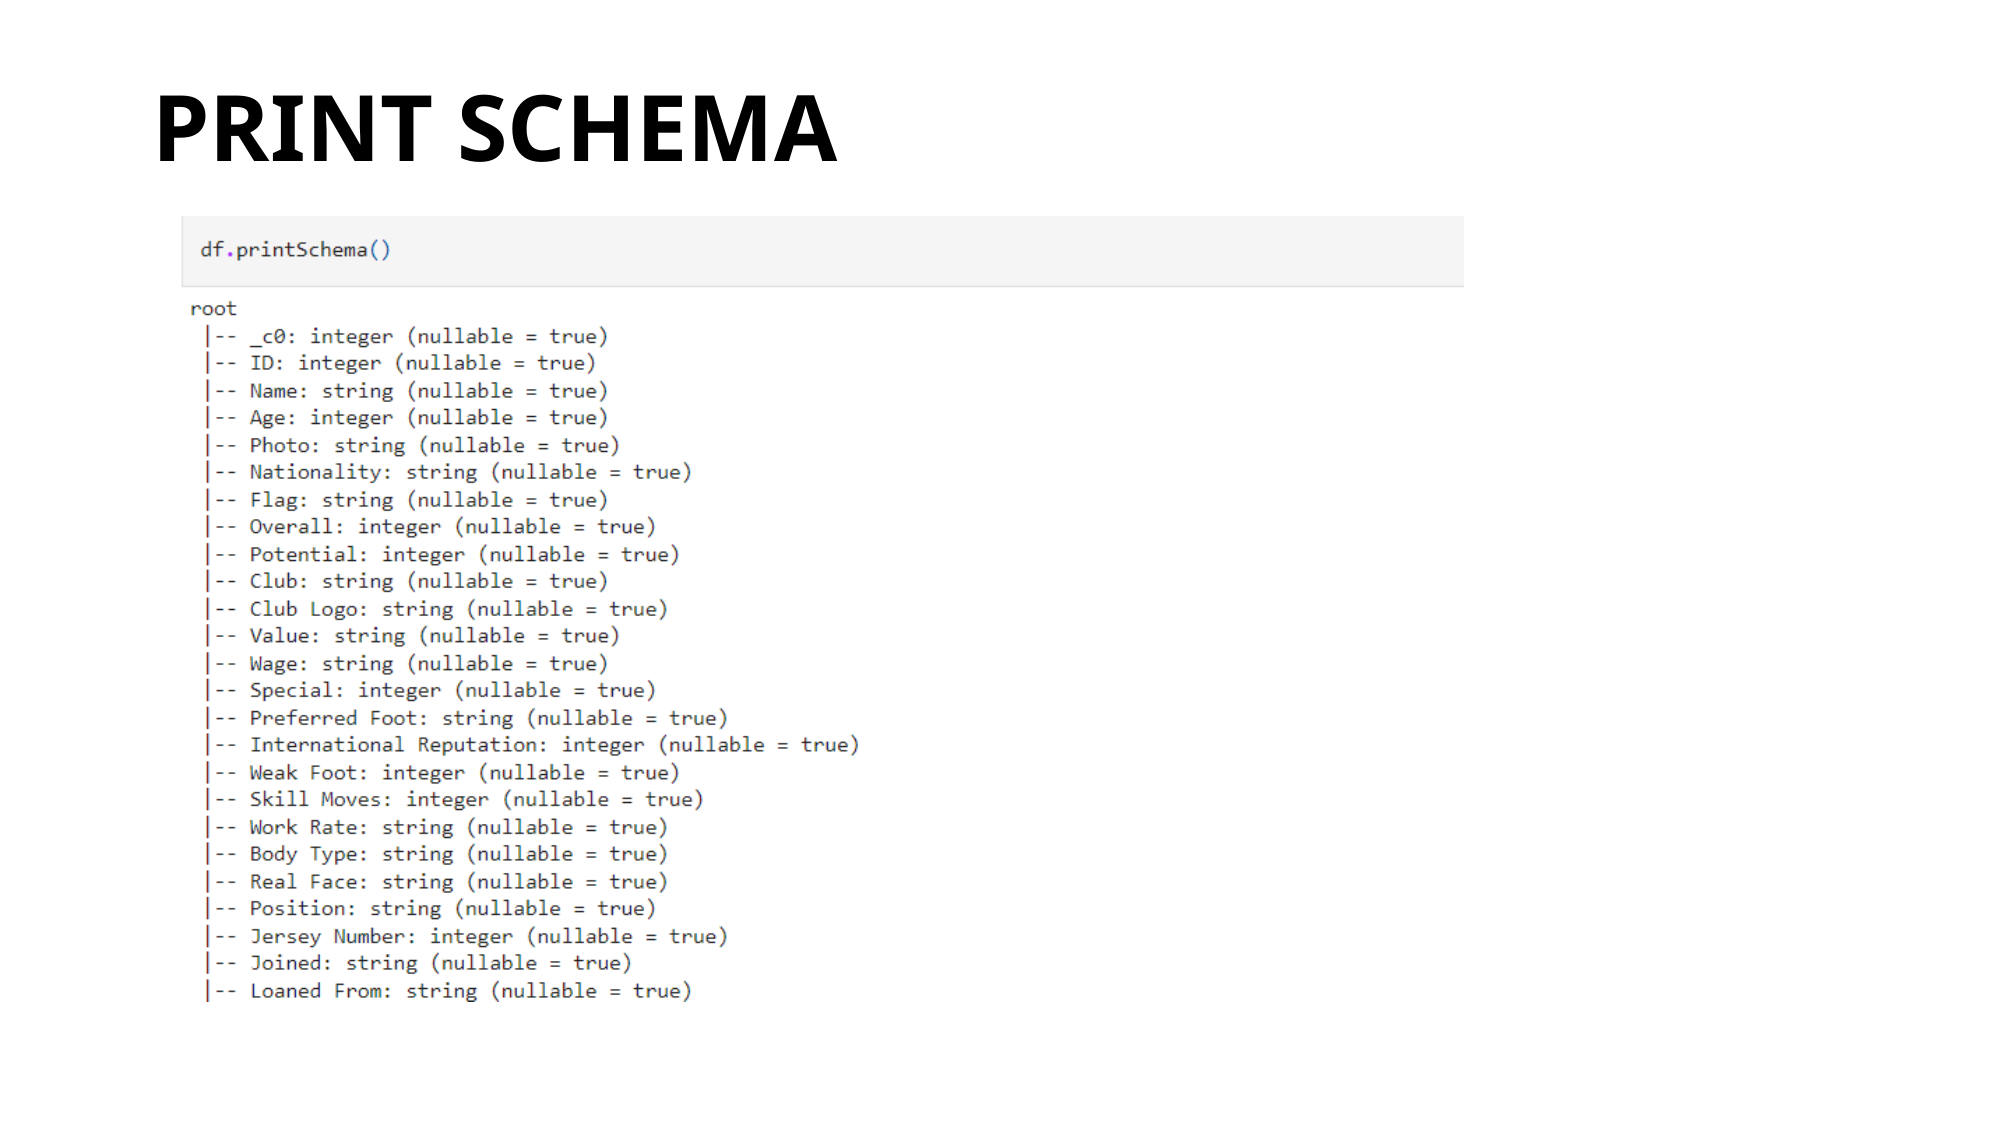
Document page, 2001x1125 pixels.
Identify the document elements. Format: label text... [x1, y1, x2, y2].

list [179, 216, 1464, 1002]
title PRINT SCHEMA [137, 59, 1863, 203]
